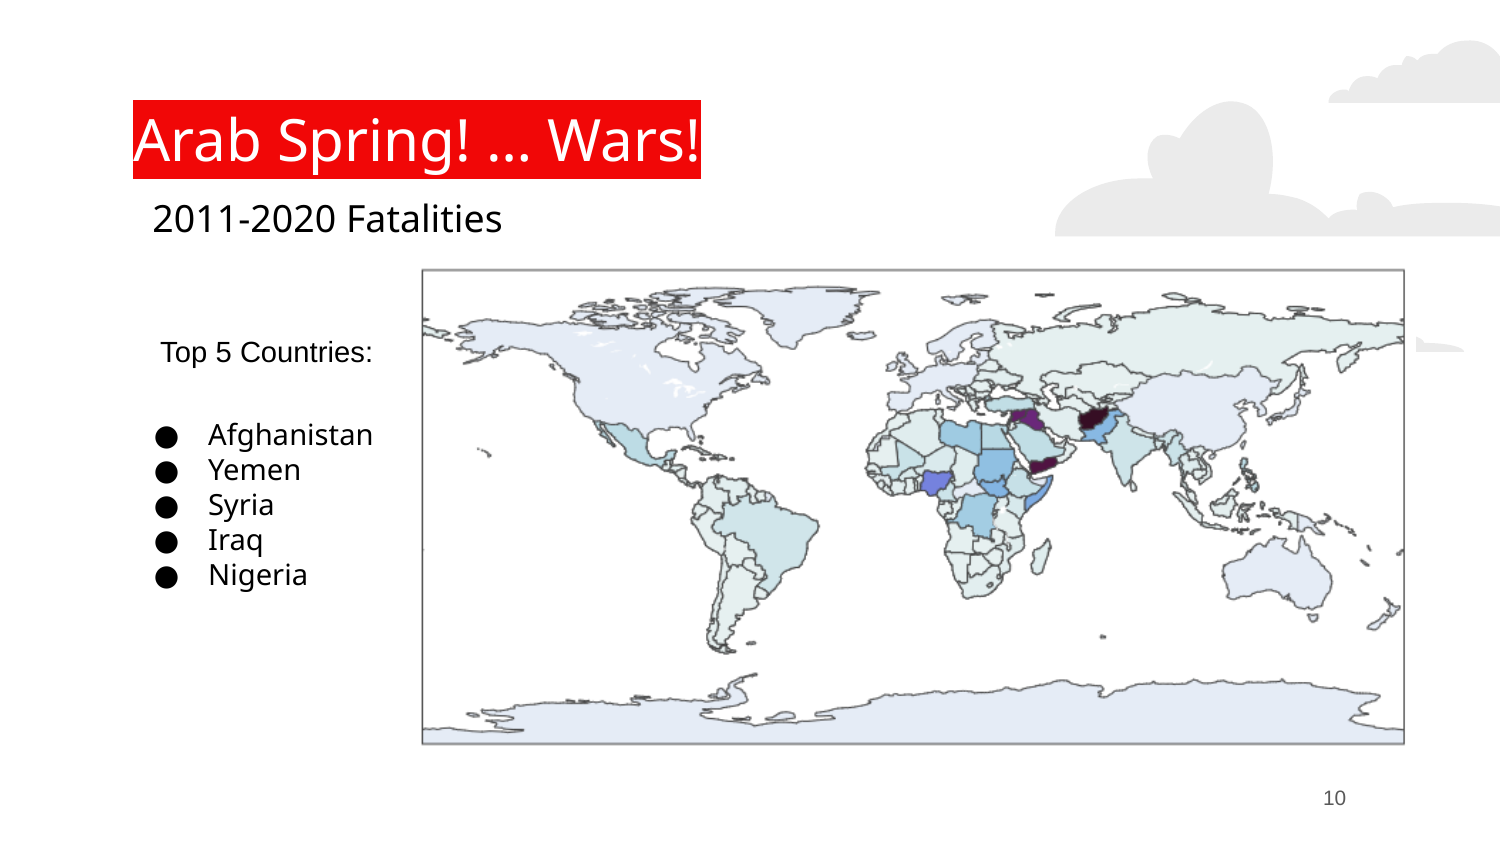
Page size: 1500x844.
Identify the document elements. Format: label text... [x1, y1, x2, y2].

subtitle 2011-2020 Fatalities [118, 172, 1383, 267]
slide_number 10 [1271, 766, 1362, 830]
text_box Top 5 Countries: [145, 325, 389, 376]
title Arab Spring! … Wars! [118, 88, 1104, 172]
list Afghanistan Yemen Syria Iraq Nigeria [118, 337, 410, 671]
picture [415, 266, 1417, 757]
